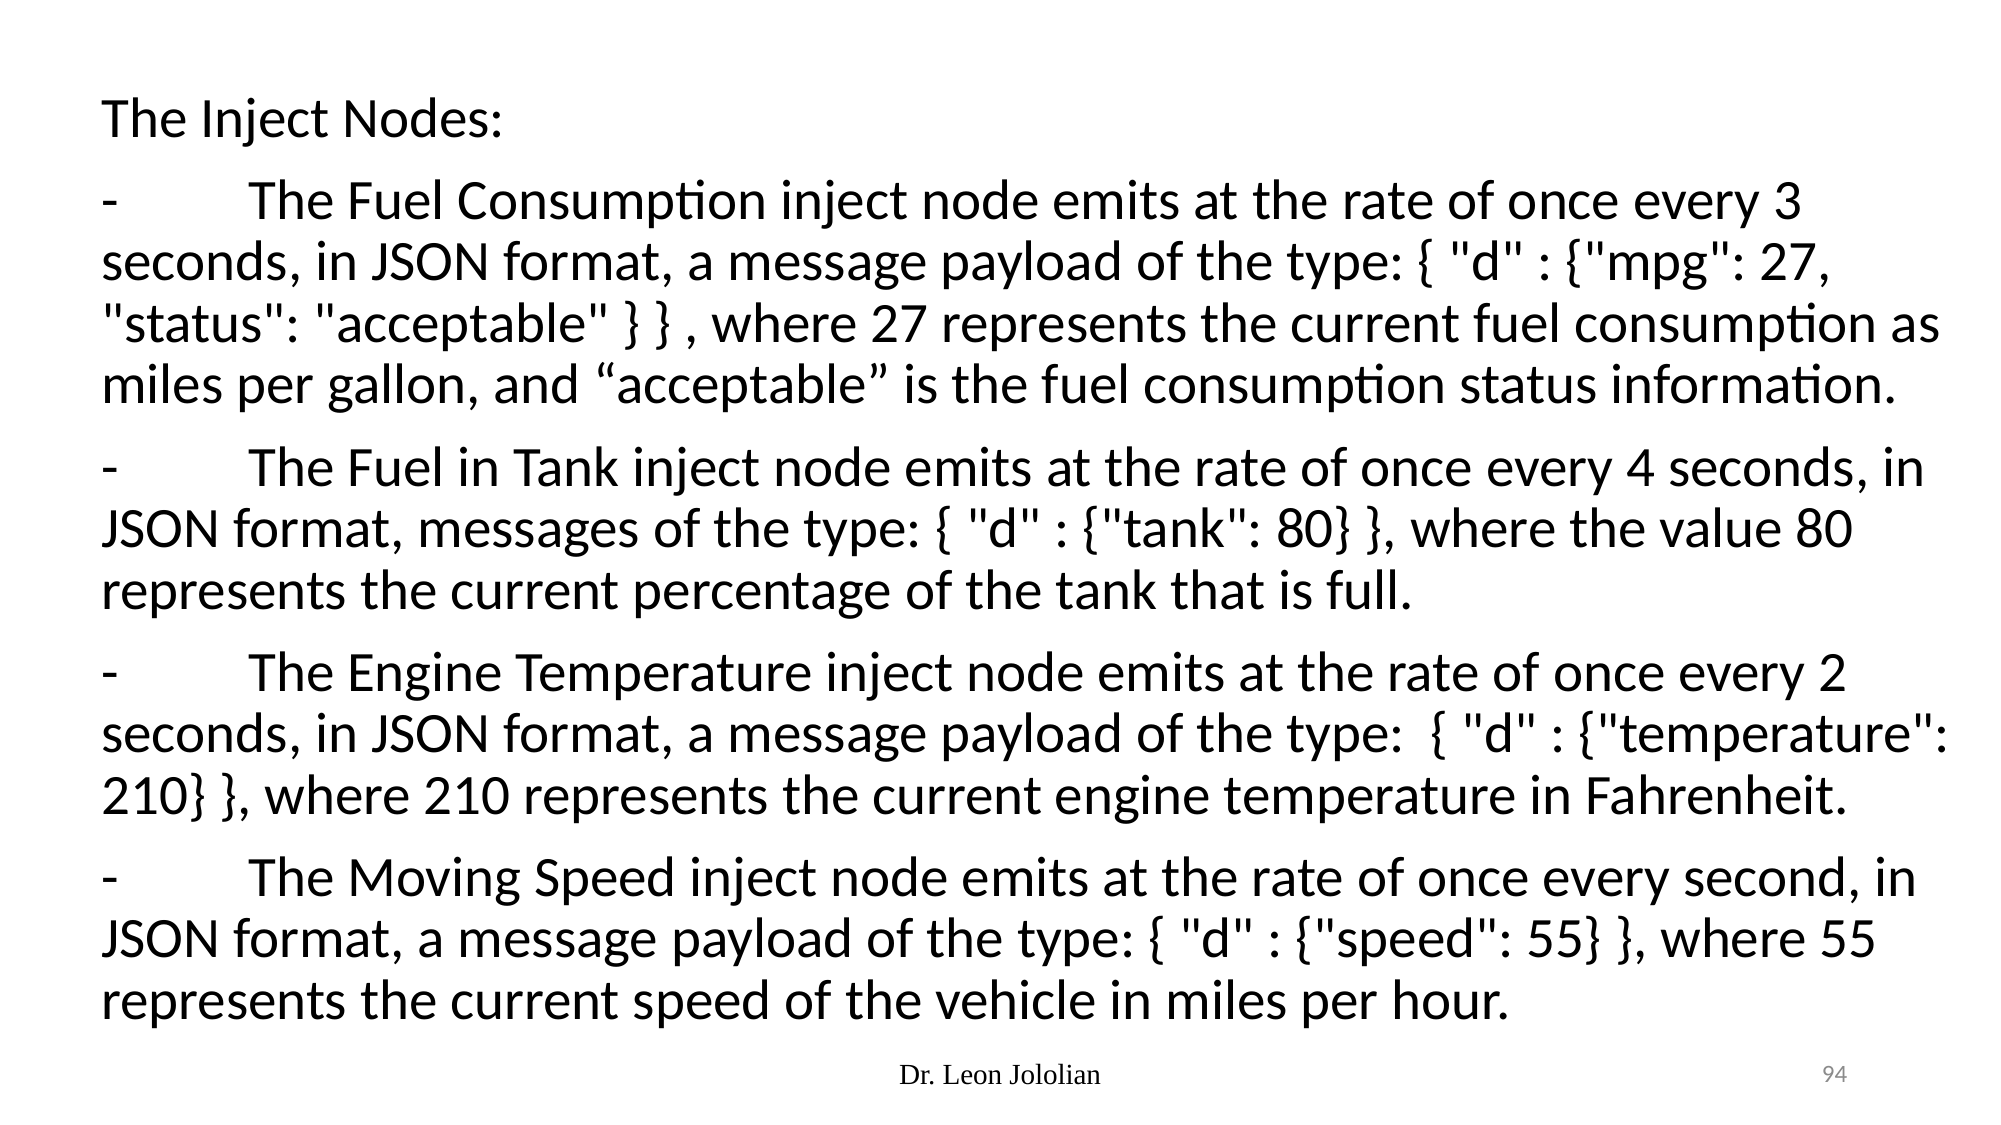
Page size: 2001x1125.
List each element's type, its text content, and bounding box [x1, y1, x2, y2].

slide_number 94 [1412, 1042, 1863, 1103]
list The Inject Nodes: - The Fuel Consumption inject node emits at the rate of once every 3 seconds, in JSON format, a message payload of the type: { "d" : {"mpg": 27, "status": "acceptable" } } , where 27 represents the current fuel consumption as miles per gallon, and “acceptable” is the fuel consumption status information. - The Fuel in Tank inject node emits at the rate of once every 4 seconds, in JSON format, messages of the type: { "d" : {"tank": 80} }, where the value 80 represents the current percentage of the tank that is full. - The Engine Temperature inject node emits at the rate of once every 2 seconds, in JSON format, a message payload of the type: { "d" : {"temperature": 210} }, where 210 represents the current engine temperature in Fahrenheit. - The Moving Speed inject node emits at the rate of once every second, in JSON format, a message payload of the type: { "d" : {"speed": 55} }, where 55 represents the current speed of the vehicle in miles per hour. [86, 80, 1975, 1053]
footer Dr. Leon Jololian [662, 1042, 1338, 1103]
